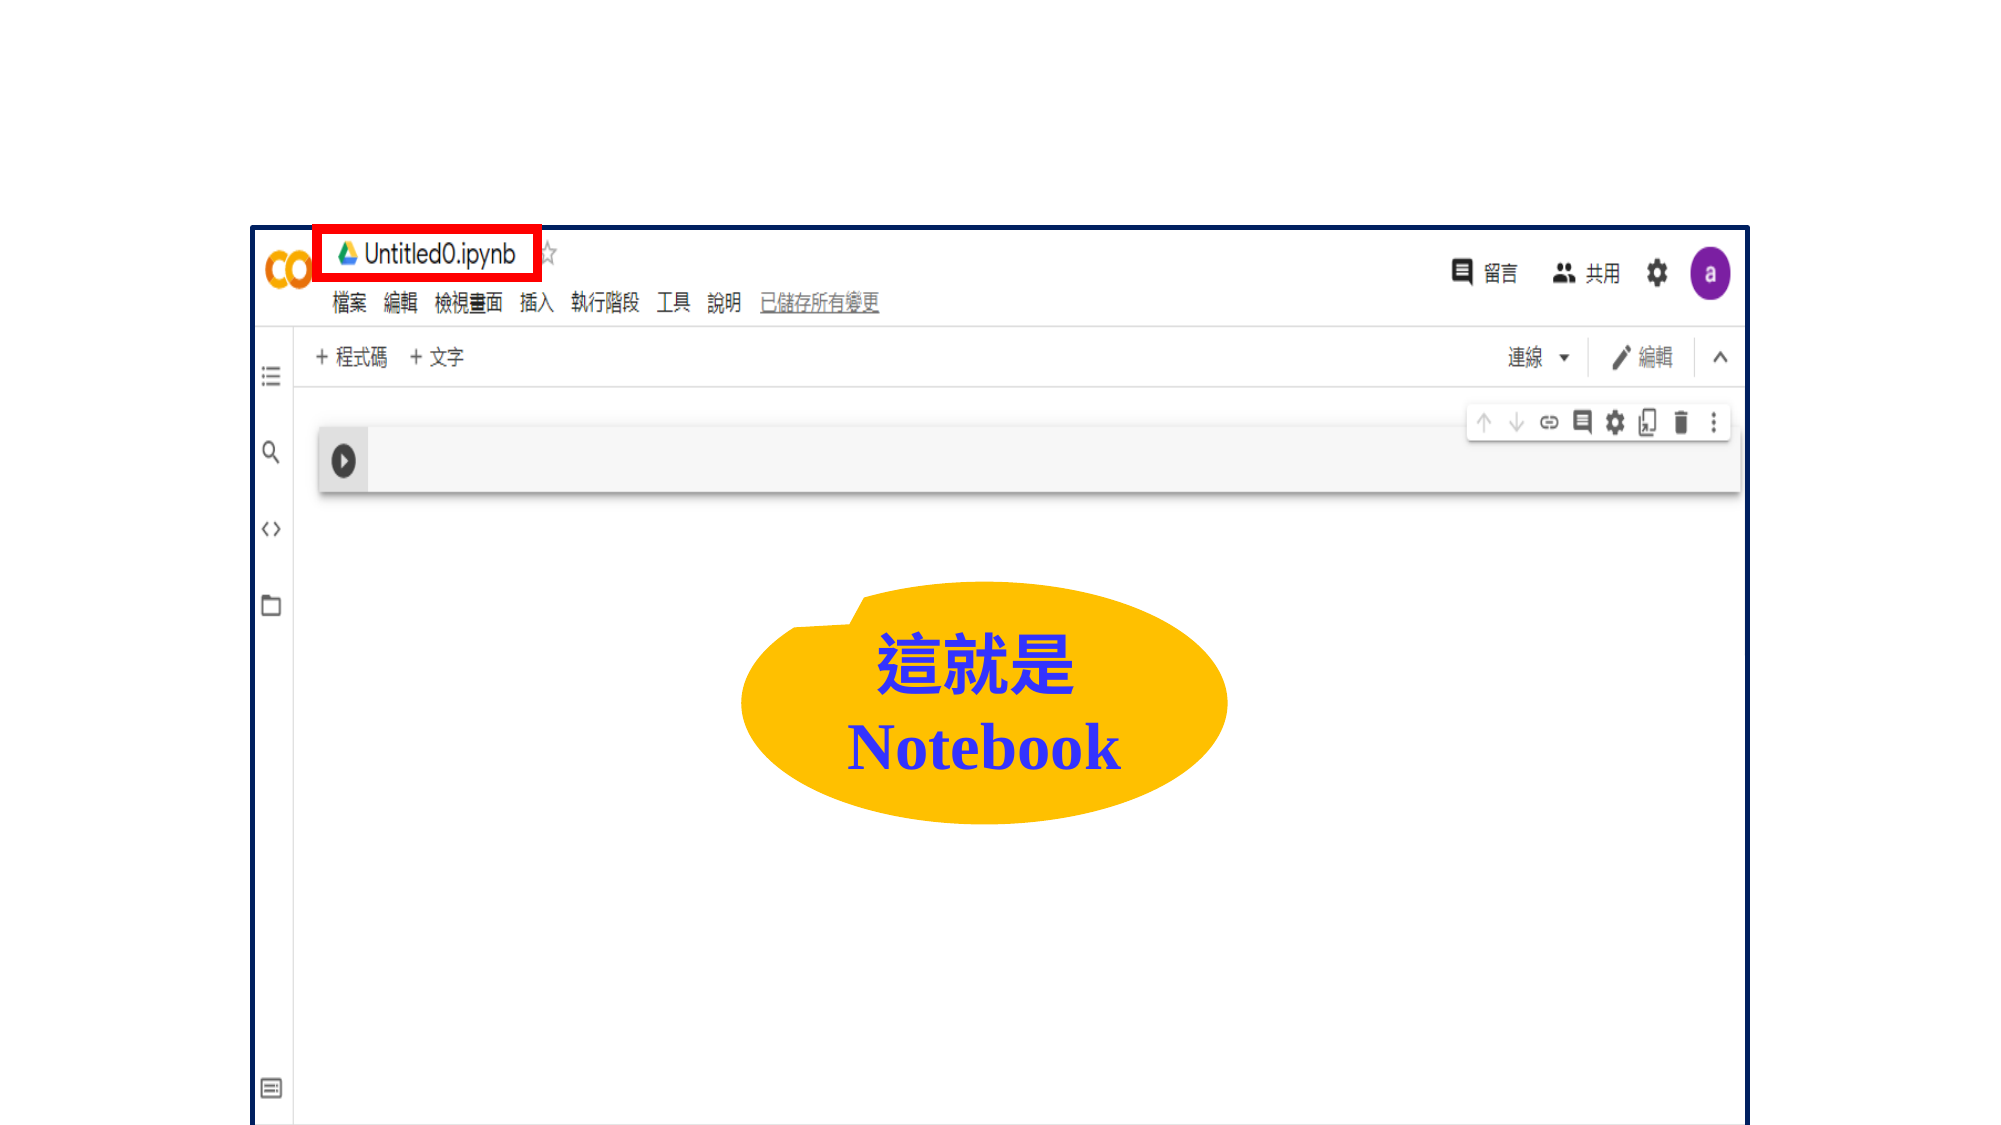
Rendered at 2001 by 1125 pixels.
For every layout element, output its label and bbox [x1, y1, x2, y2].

picture [254, 229, 1746, 1125]
